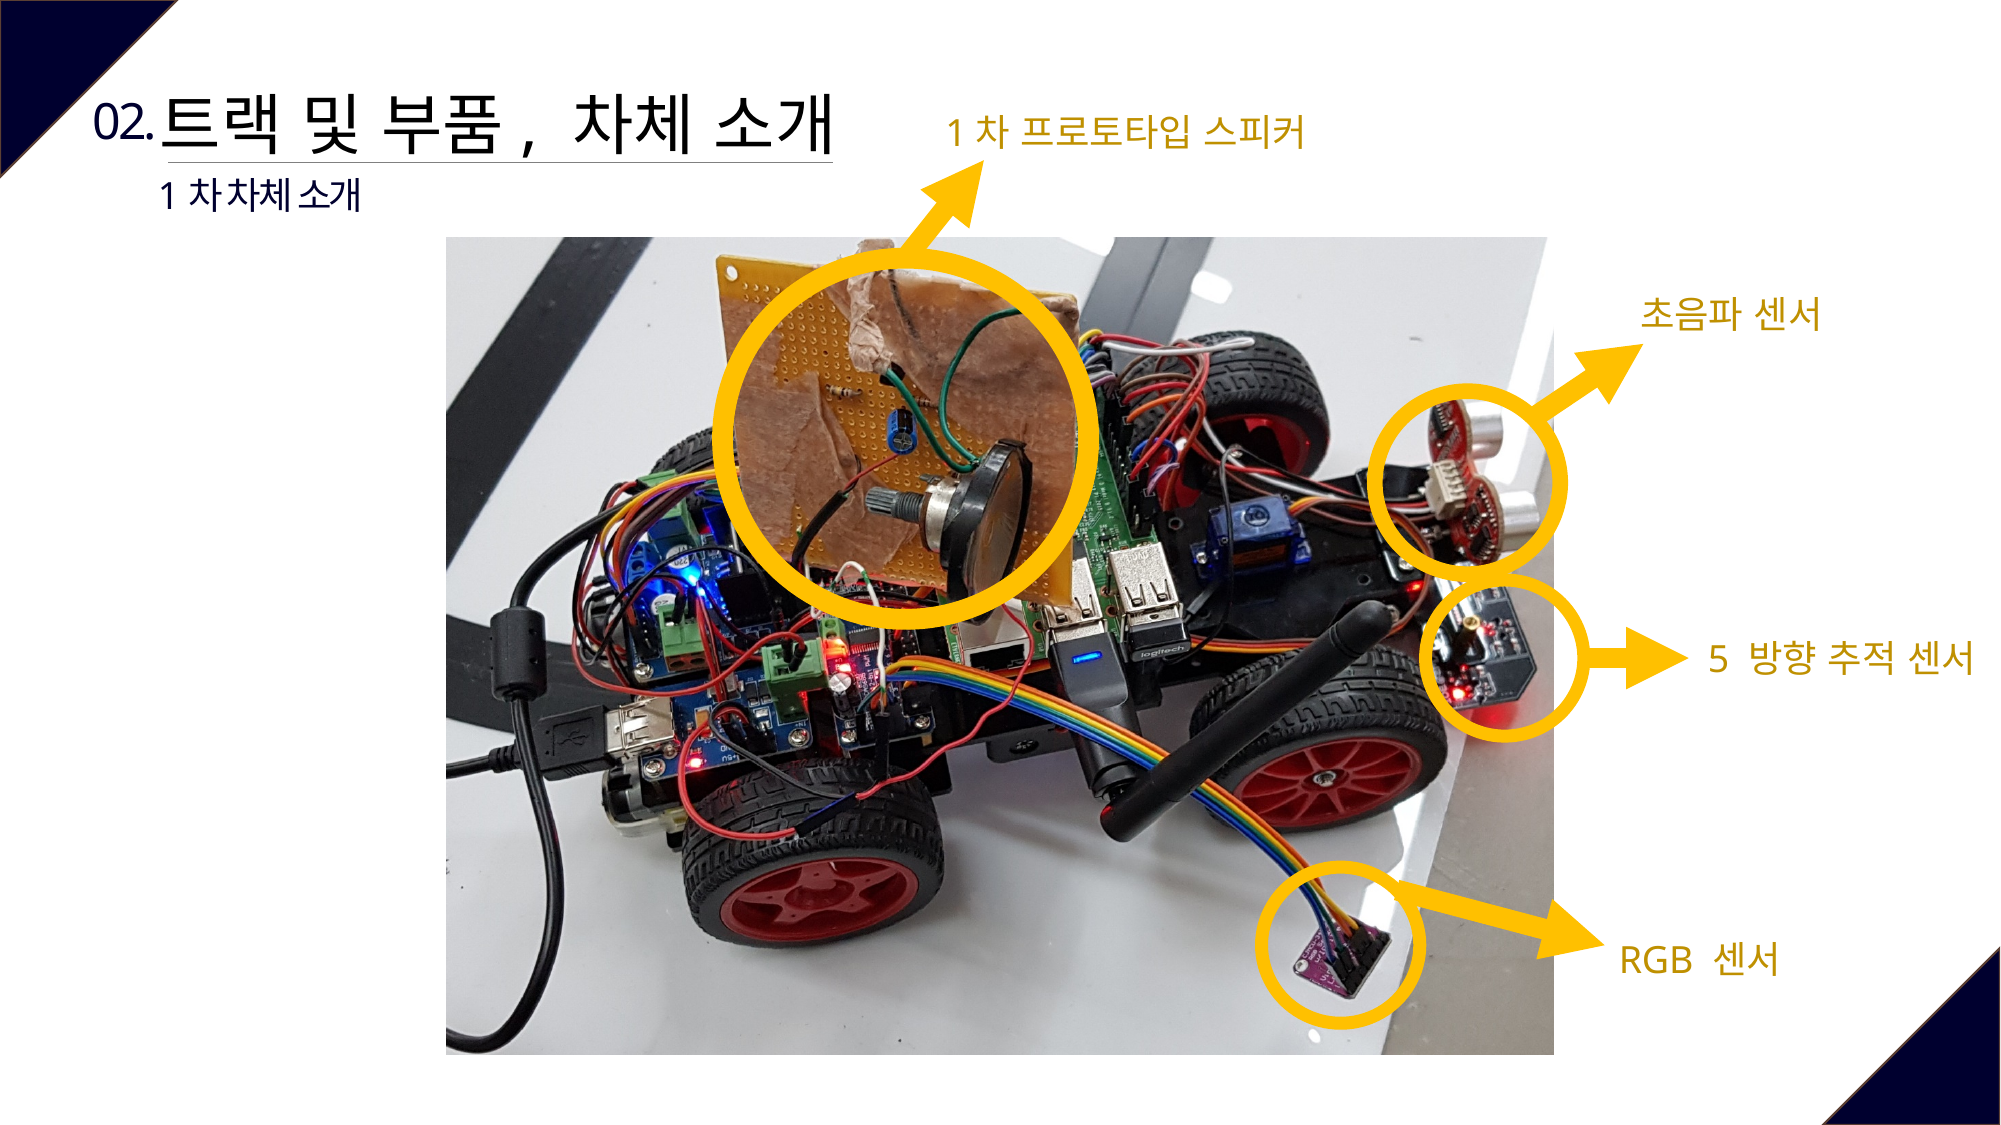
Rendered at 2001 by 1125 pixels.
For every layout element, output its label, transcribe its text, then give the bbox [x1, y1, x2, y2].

text_box 1차 차체 소개 [143, 164, 378, 224]
picture [446, 237, 1554, 1055]
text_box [722, 101, 2000, 1024]
text_box 02. [78, 81, 172, 157]
text_box 트랙 및 부품, 차체 소개 [145, 75, 852, 170]
